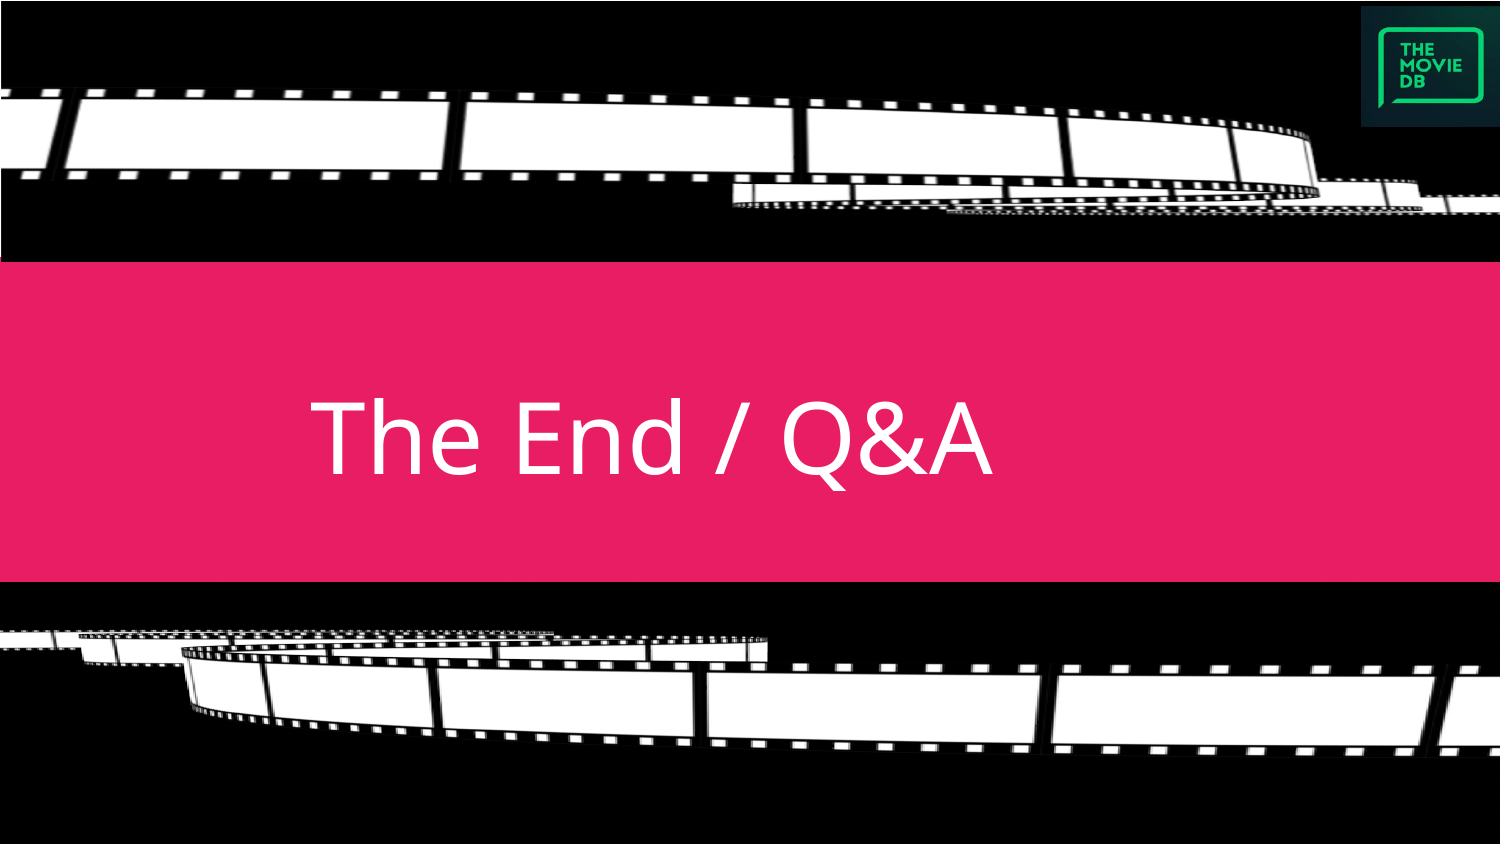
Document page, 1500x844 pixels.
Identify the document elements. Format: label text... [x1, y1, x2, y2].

picture [0, 0, 1500, 262]
picture [0, 582, 1500, 844]
title The End / Q&A [70, 309, 1430, 559]
